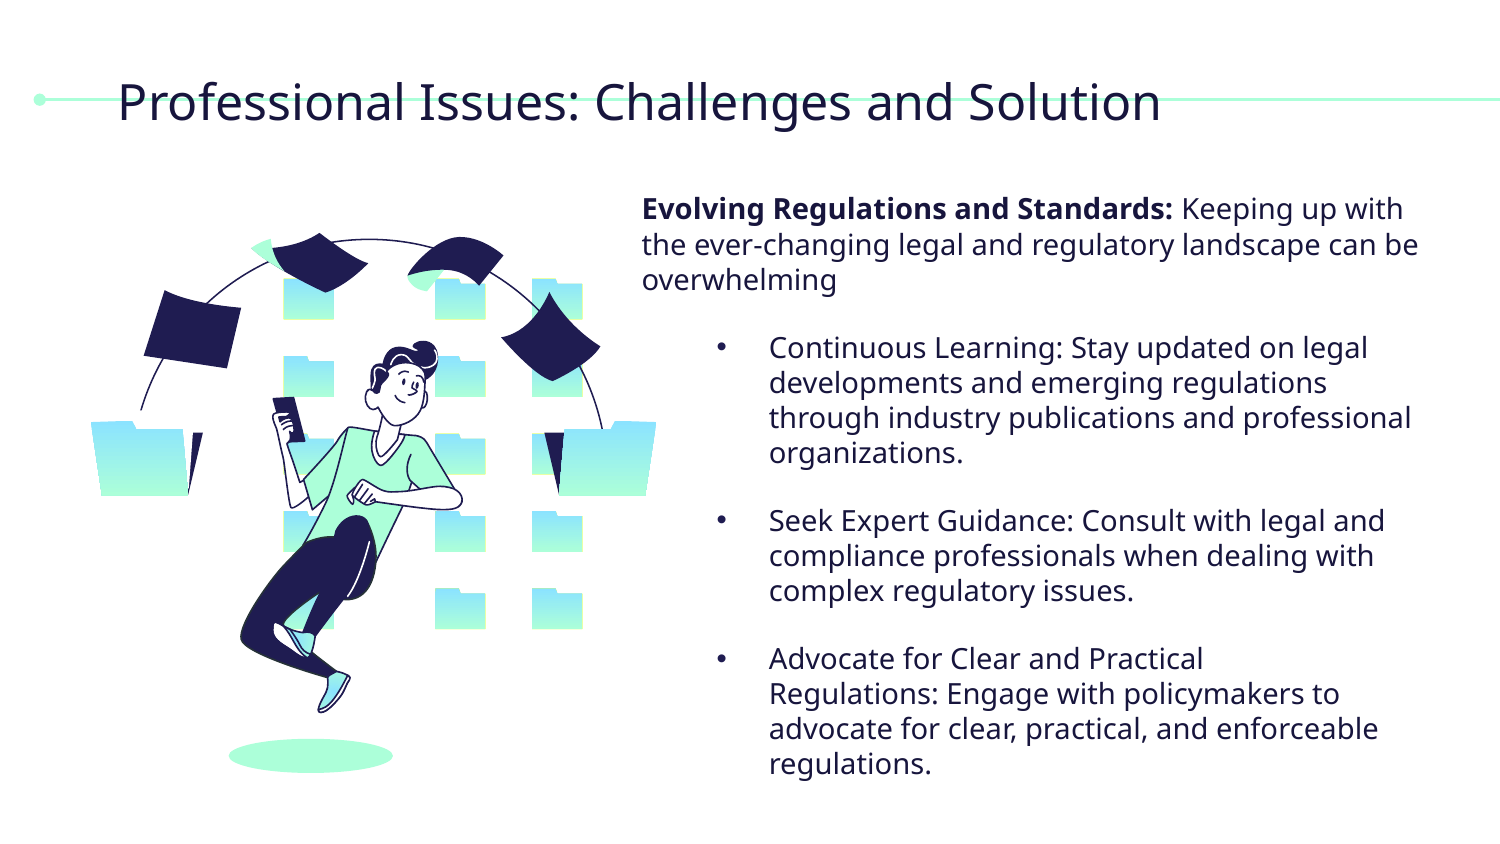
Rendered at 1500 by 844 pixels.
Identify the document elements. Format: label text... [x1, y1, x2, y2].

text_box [90, 232, 657, 774]
list Evolving Regulations and Standards: Keeping up with the ever-changing legal and regulatory landscape can be overwhelming Continuous Learning: Stay updated on legal developments and emerging regulations through industry publications and professional organizations. Seek Expert Guidance: Consult with legal and compliance professionals when dealing with complex regulatory issues. Advocate for Clear and Practical Regulations: Engage with policymakers to advocate for clear, practical, and enforceable regulations. [603, 175, 1452, 789]
title Professional Issues: Challenges and Solution [102, 55, 1370, 144]
